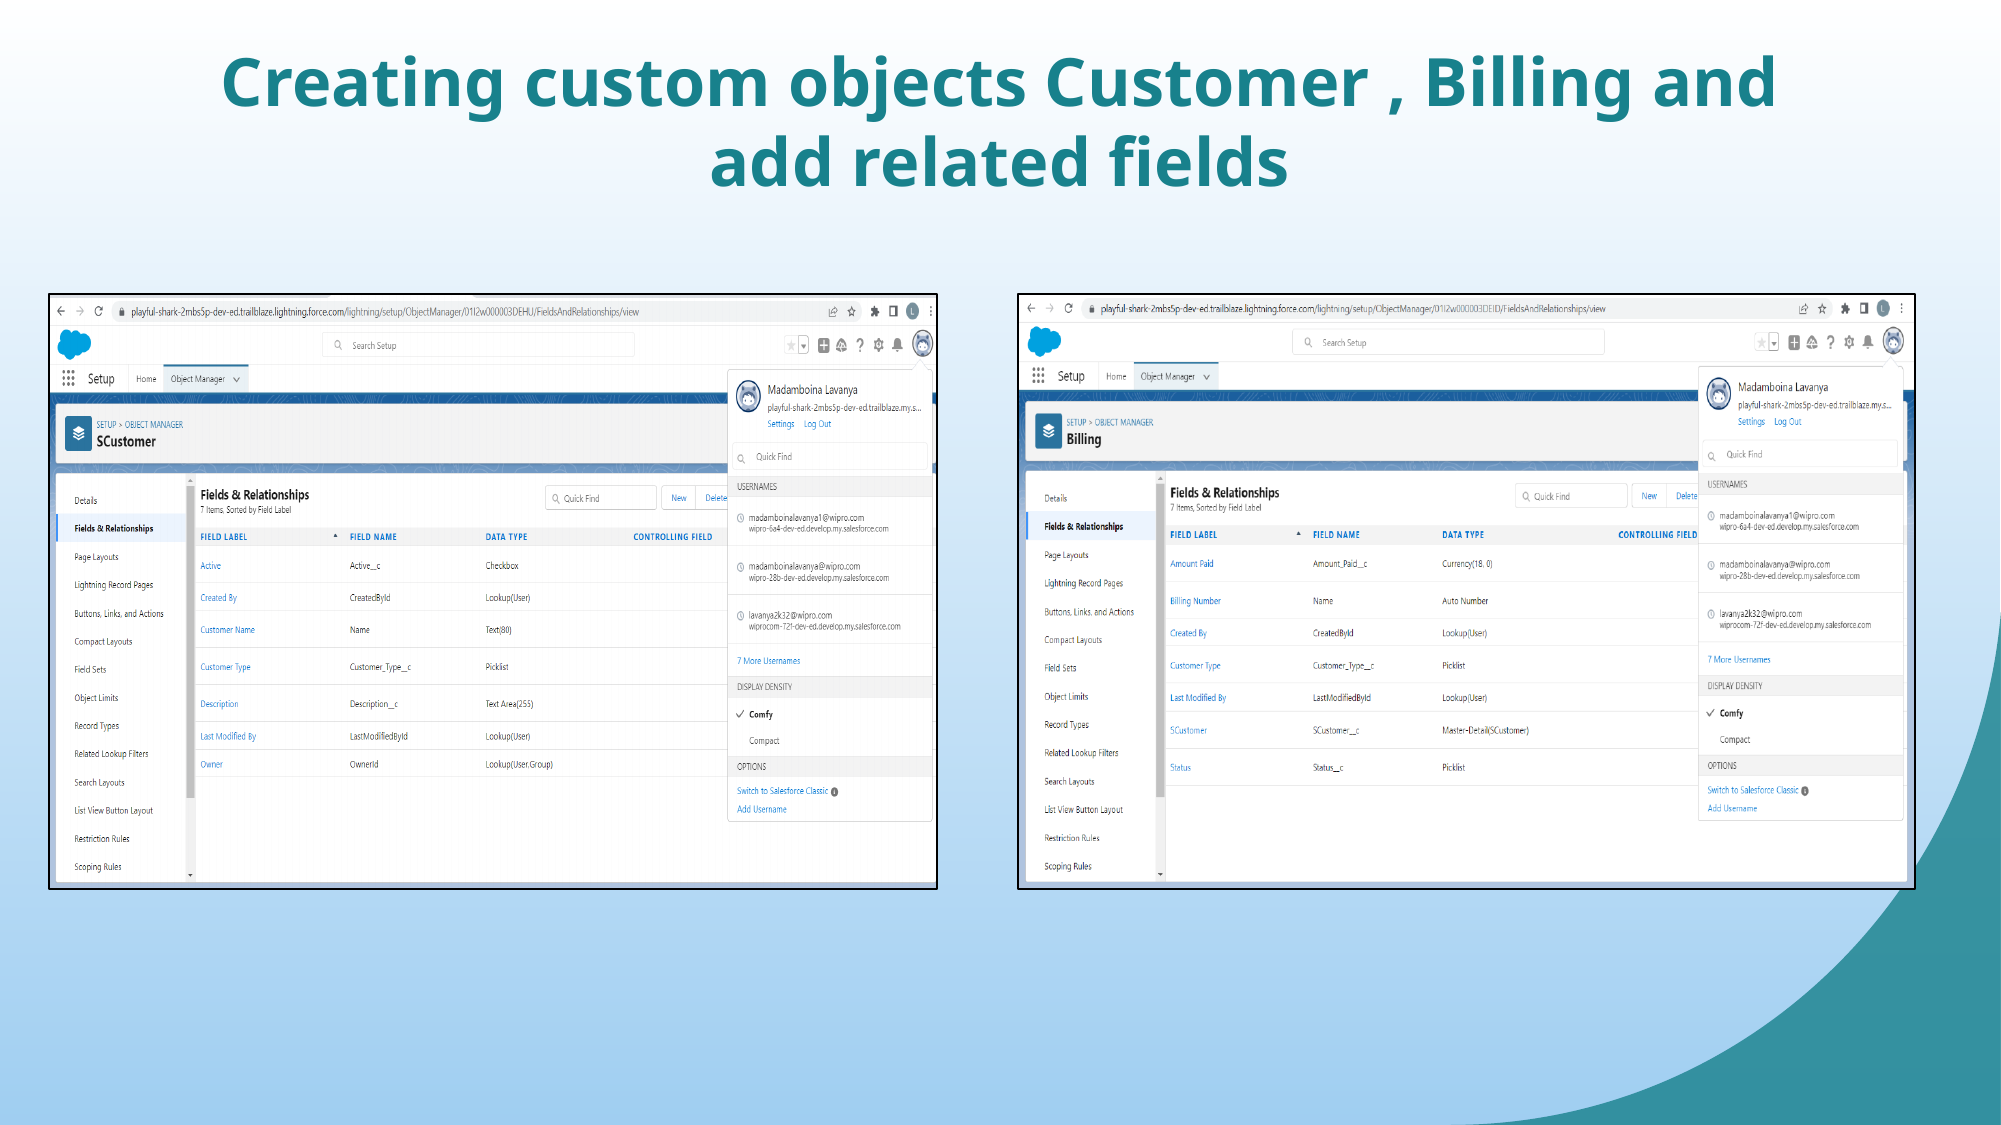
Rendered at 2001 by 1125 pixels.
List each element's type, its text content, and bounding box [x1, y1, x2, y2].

picture [49, 295, 937, 888]
title Creating custom objects Customer , Billing and add related fields [137, 0, 1863, 256]
picture [1018, 295, 1914, 888]
